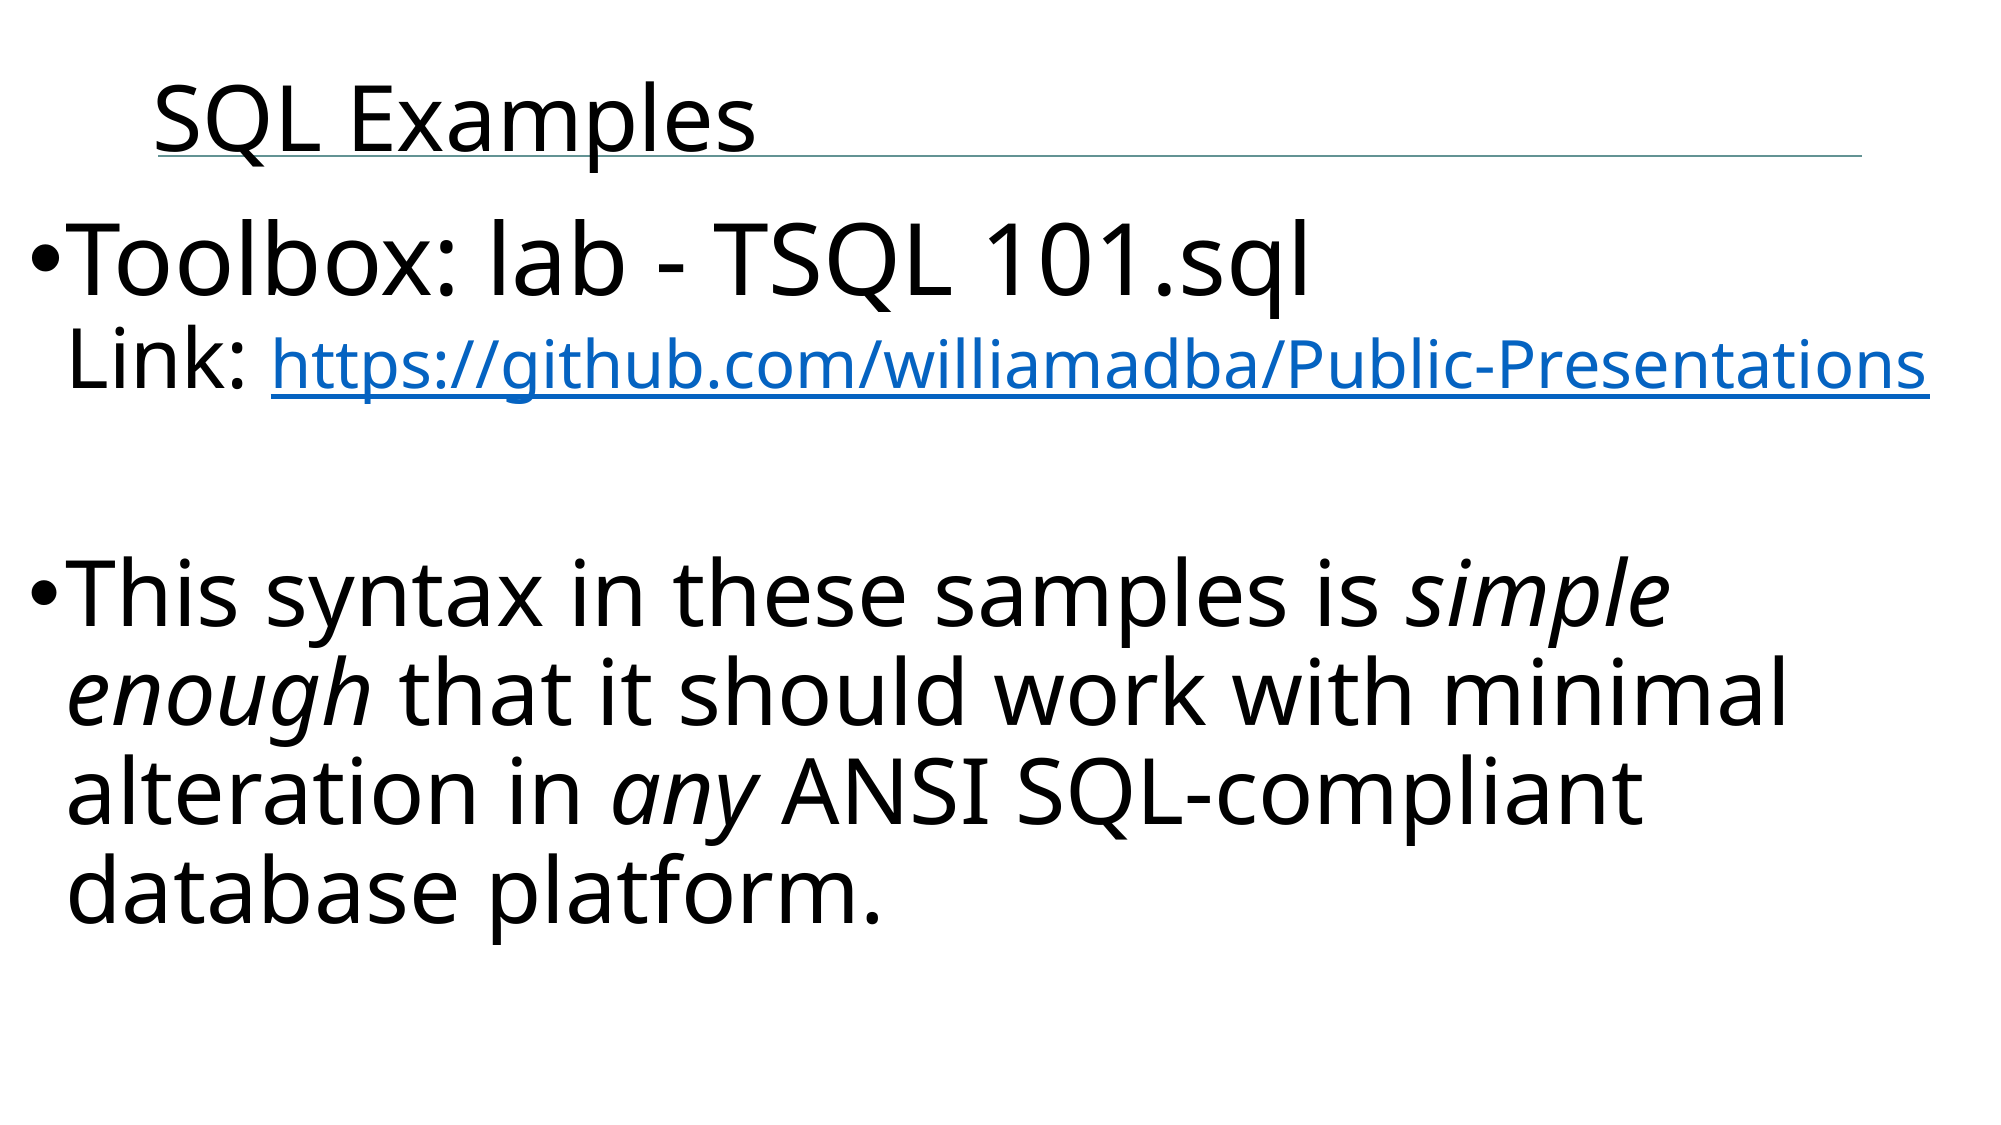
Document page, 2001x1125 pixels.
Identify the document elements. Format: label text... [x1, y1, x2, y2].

list Toolbox: lab - TSQL 101.sql Link: https://github.com/williamadba/Public-Presentations This syntax in these samples is simple enough that it should work with minimal alteration in any ANSI SQL-compliant database platform. [13, 201, 1961, 1125]
title SQL Examples [137, 59, 1863, 184]
